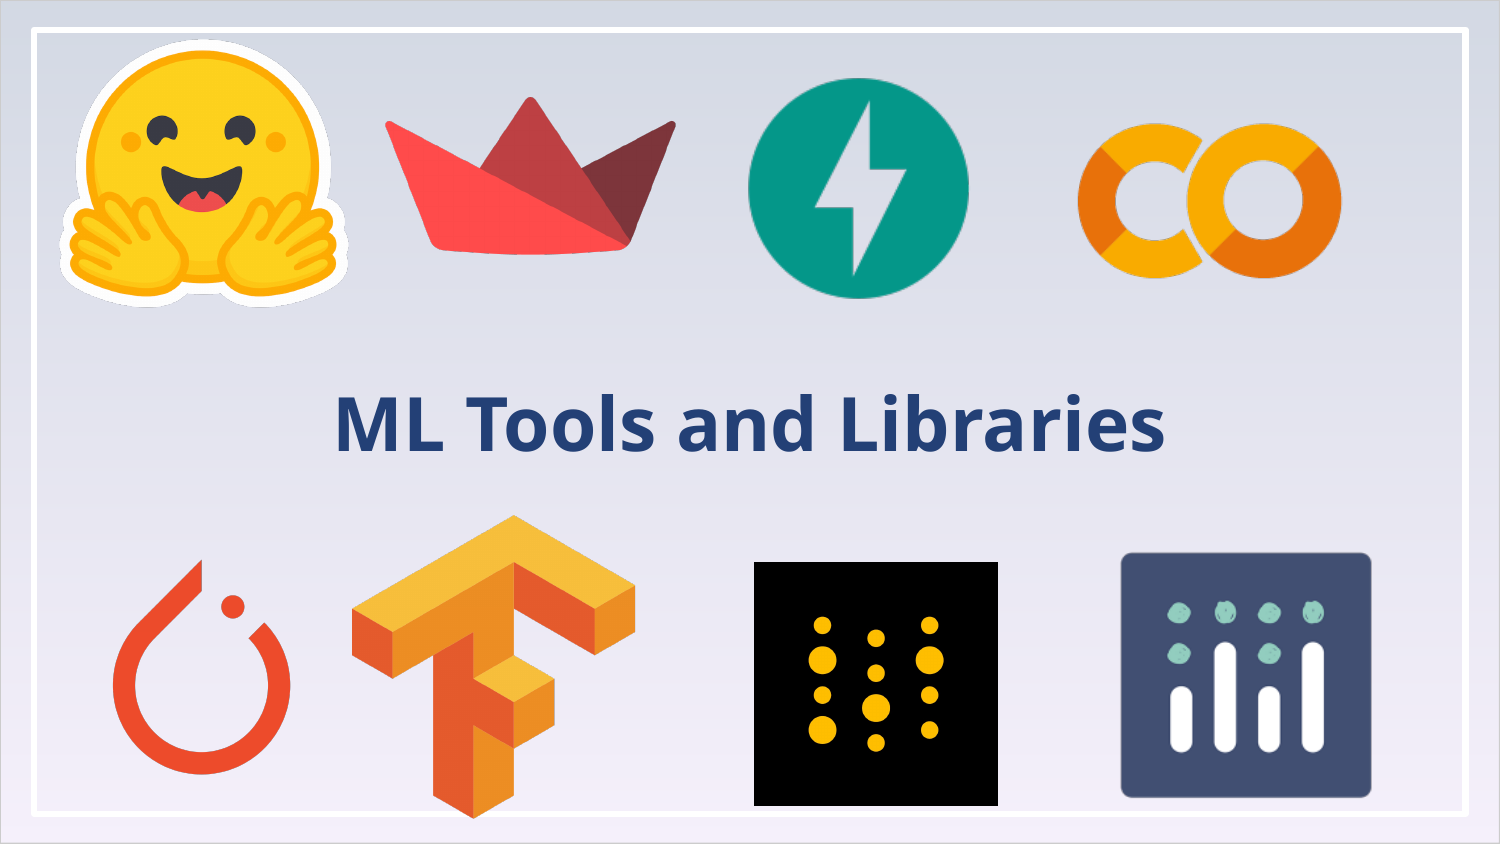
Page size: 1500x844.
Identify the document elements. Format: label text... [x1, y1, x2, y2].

title ML Tools and Libraries [51, 352, 1449, 491]
picture [753, 561, 998, 806]
picture [1057, 49, 1361, 354]
picture [50, 24, 355, 328]
picture [378, 24, 682, 328]
picture [706, 39, 1010, 343]
picture [49, 515, 637, 819]
picture [1115, 542, 1379, 806]
